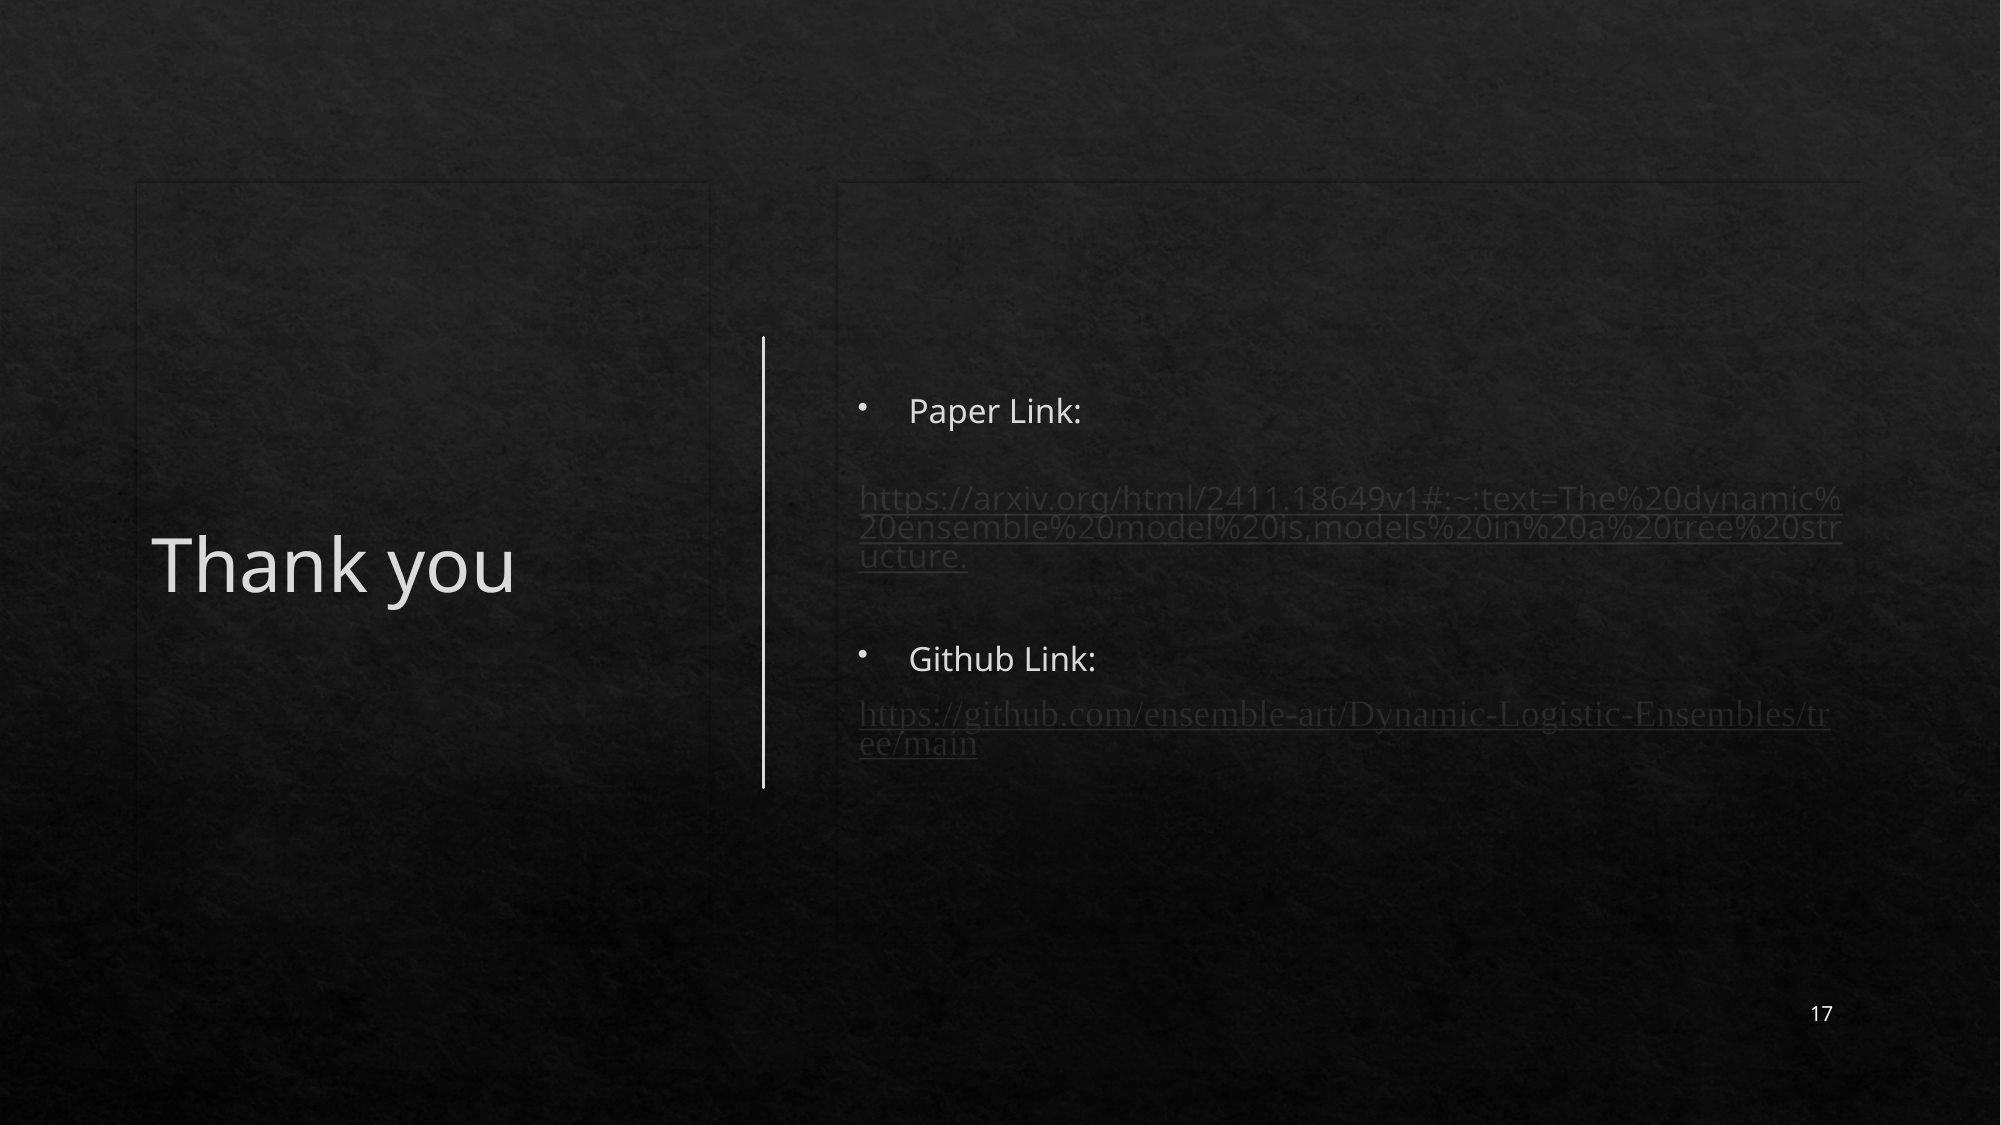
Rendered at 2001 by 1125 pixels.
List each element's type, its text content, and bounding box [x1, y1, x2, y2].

text_box [0, 0, 2000, 1125]
slide_number 17 [1724, 984, 1849, 1045]
subtitle Paper Link: https://arxiv.org/html/2411.18649v1#:~:text=The%20dynamic%20ensemble%20model%20is,models%20in%20a%20tree%20structure. Github Link: https://github.com/ensemble-art/Dynamic-Logistic-Ensembles/tree/main [837, 183, 1862, 942]
title Thank you [136, 183, 709, 942]
